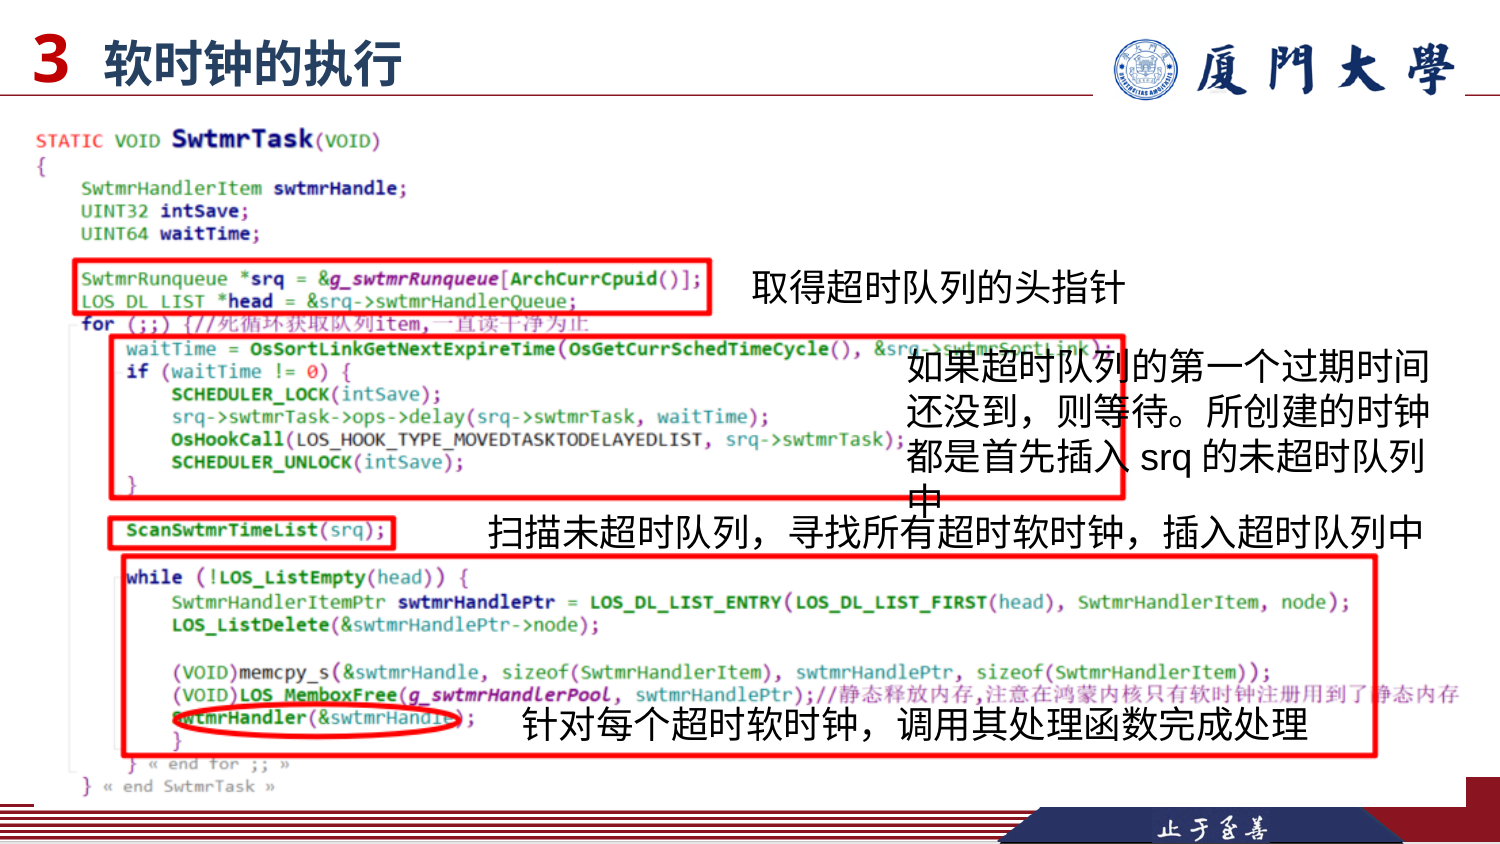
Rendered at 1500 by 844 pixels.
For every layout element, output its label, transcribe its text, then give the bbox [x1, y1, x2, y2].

picture [0, 0, 1500, 844]
text_box 3 软时钟的执行 [17, 8, 1229, 104]
